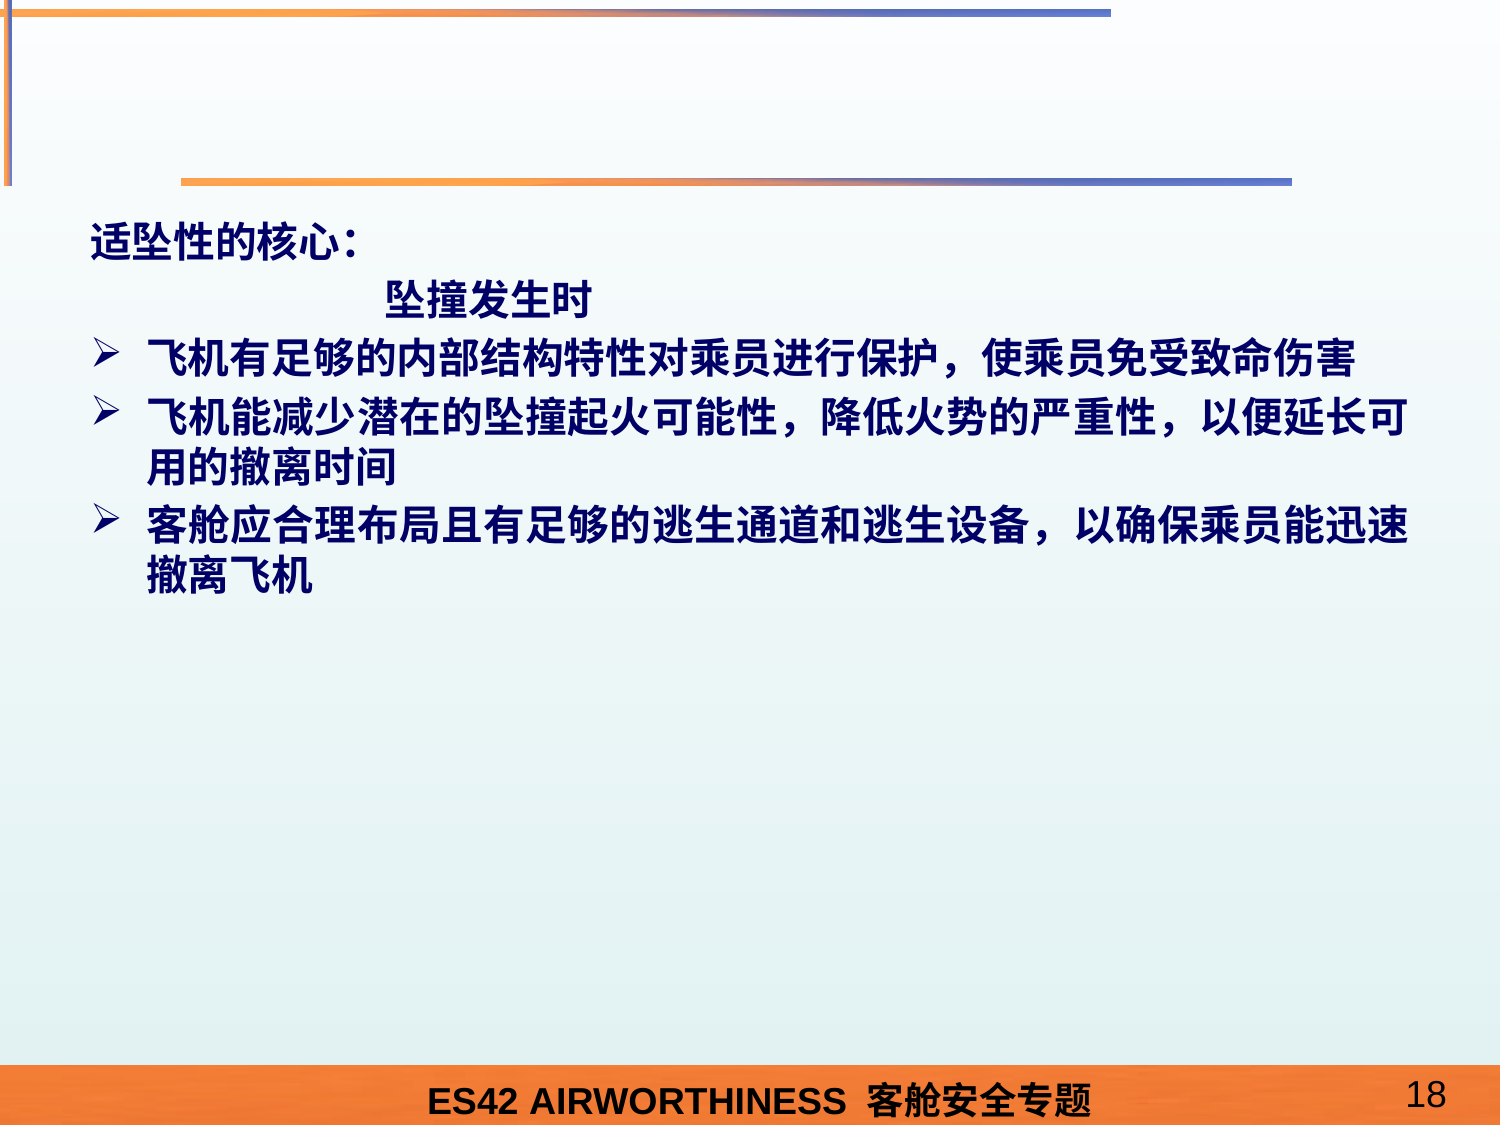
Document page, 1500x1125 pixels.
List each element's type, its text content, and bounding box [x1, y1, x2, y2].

list 适坠性的核心： 坠撞发生时 飞机有足够的内部结构特性对乘员进行保护，使乘员免受致命伤害 飞机能减少潜在的坠撞起火可能性，降低火势的严重性，以便延长可用的撤离时间 客舱应合理布局且有足够的逃生通道和逃生设备，以确保乘员能迅速撤离飞机 [75, 208, 1425, 1059]
picture [0, 1065, 1500, 1125]
picture [181, 178, 1292, 186]
picture [0, 0, 1111, 186]
